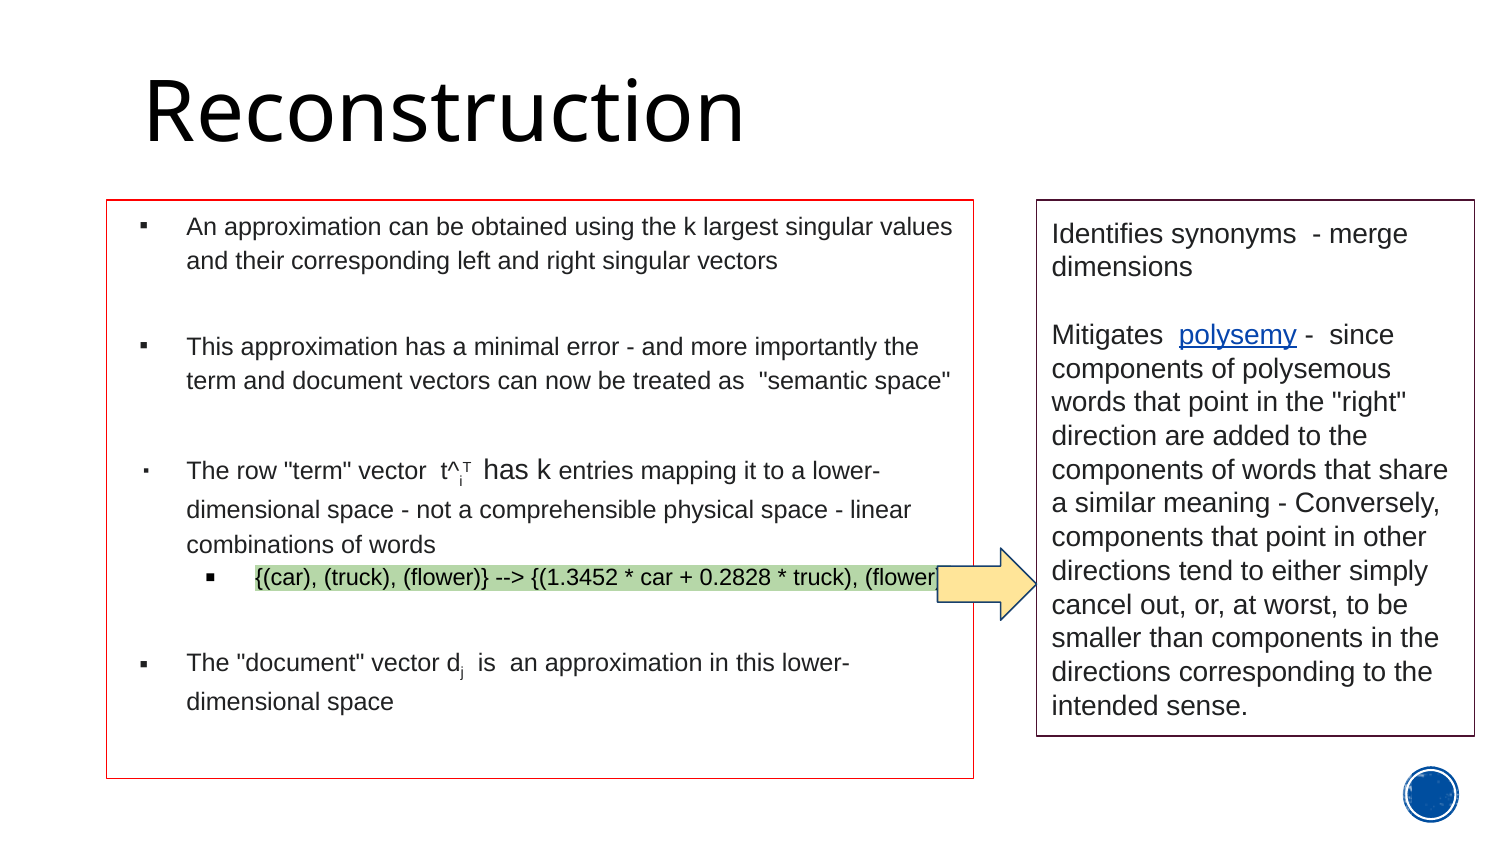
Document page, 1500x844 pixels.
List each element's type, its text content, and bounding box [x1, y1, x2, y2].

text_box [937, 548, 1037, 621]
picture [1402, 766, 1460, 823]
list An approximation can be obtained using the k largest singular values and their corresponding left and right singular vectors This approximation has a minimal error - and more importantly the term and document vectors can now be treated as "semantic space" The row "term" vector t^iT has k entries mapping it to a lower-dimensional space - not a comprehensible physical space - linear combinations of words {(car), (truck), (flower)} --> {(1.3452 * car + 0.2828 * truck), (flower)} The "document" vector dj is an approximation in this lower-dimensional space [106, 200, 974, 779]
text_box Identifies synonyms - merge dimensions Mitigates polysemy - since components of polysemous words that point in the "right" direction are added to the components of words that share a similar meaning - Conversely, components that point in other directions tend to either simply cancel out, or, at worst, to be smaller than components in the directions corresponding to the intended sense. [1036, 200, 1475, 736]
title Reconstruction [131, 59, 1370, 168]
